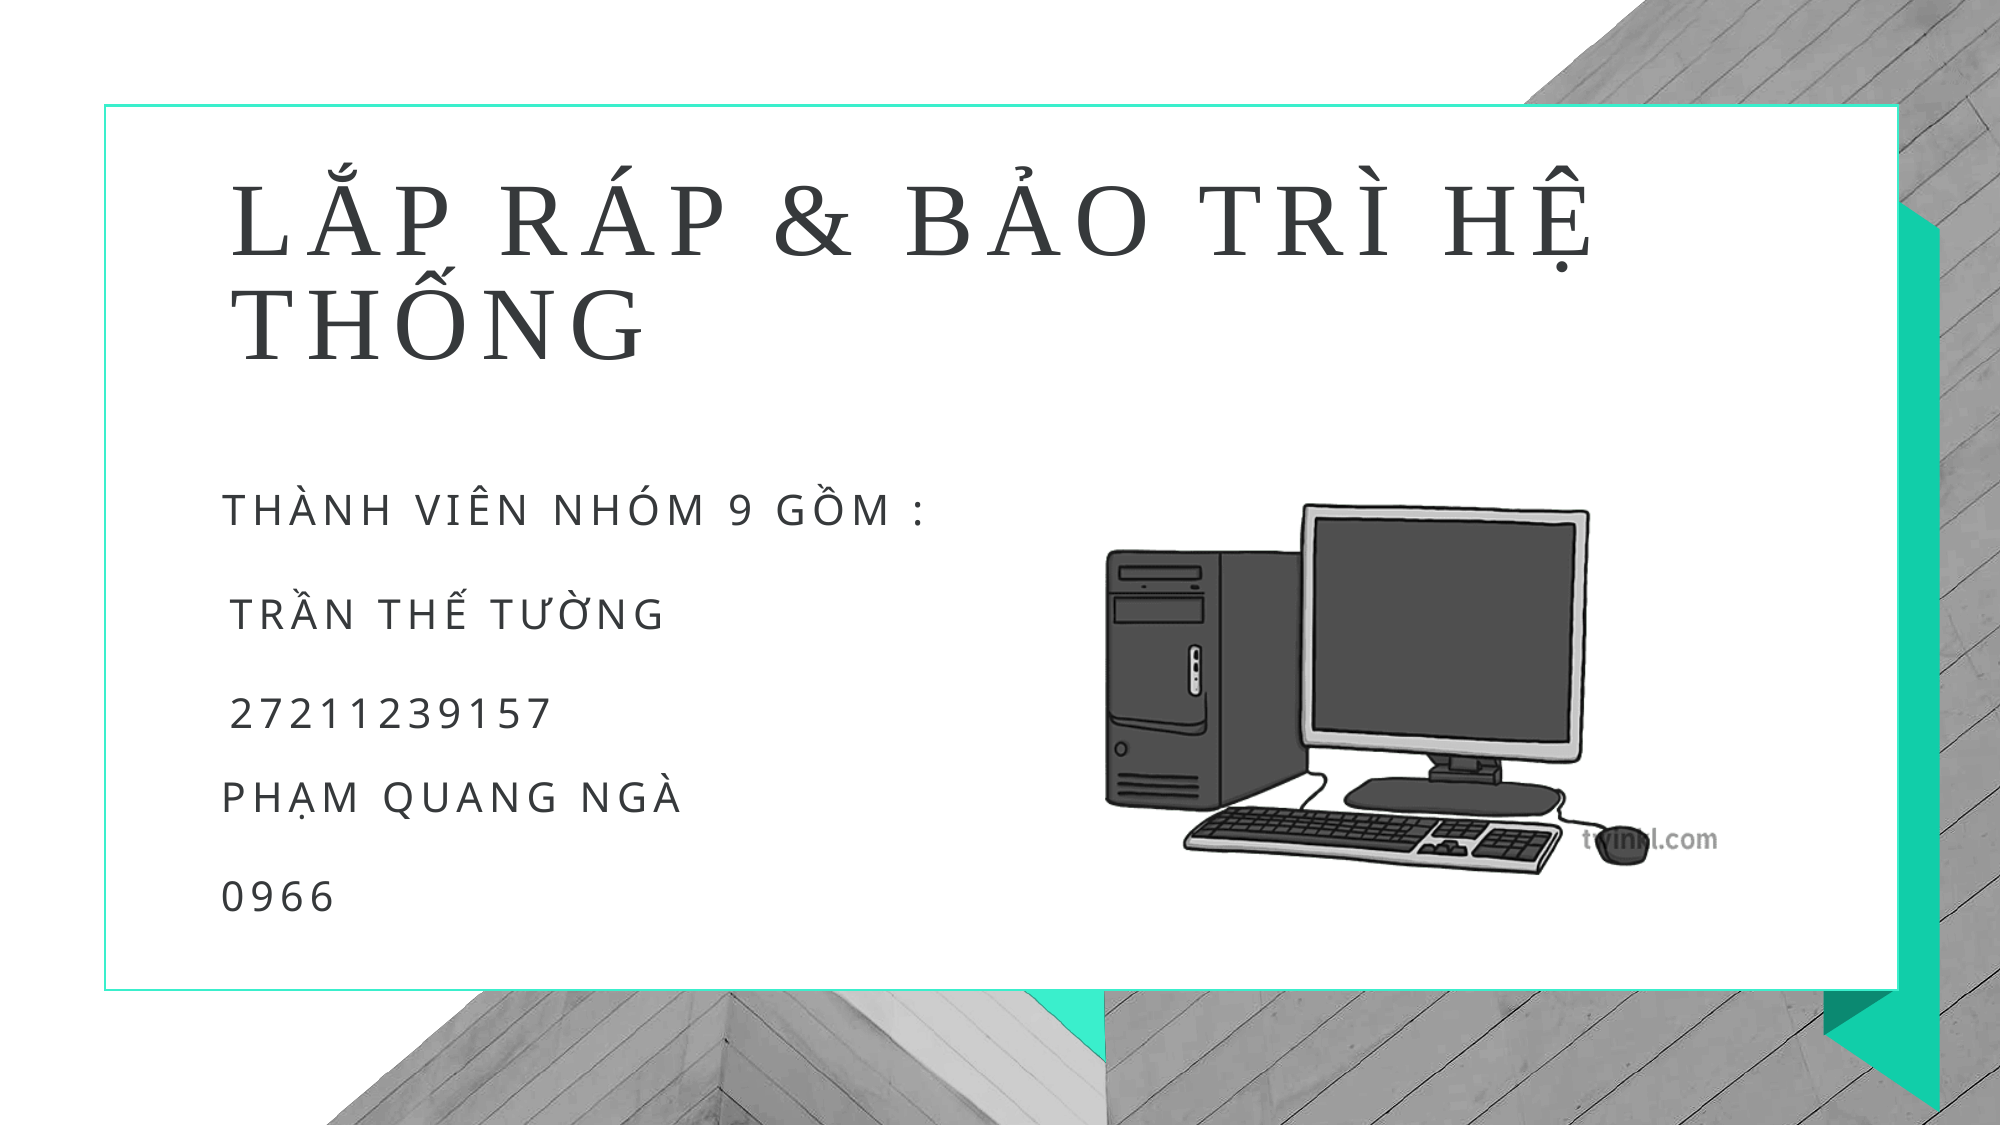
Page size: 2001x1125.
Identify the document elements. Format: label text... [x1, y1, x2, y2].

text_box [1825, 201, 1940, 1113]
text_box [104, 105, 1899, 990]
picture [124, 0, 2000, 1125]
picture [1010, 496, 1769, 885]
text_box Phạm Quang Ngà 0966 [220, 745, 1255, 924]
subtitle Thành viên nhóm 9 gồm : [222, 457, 1257, 538]
text_box Trần Thế Tường 27211239157 [229, 562, 1010, 741]
text_box [1823, 990, 1893, 1036]
title Lắp Ráp & Bảo Trì Hệ Thống [229, 172, 1794, 652]
